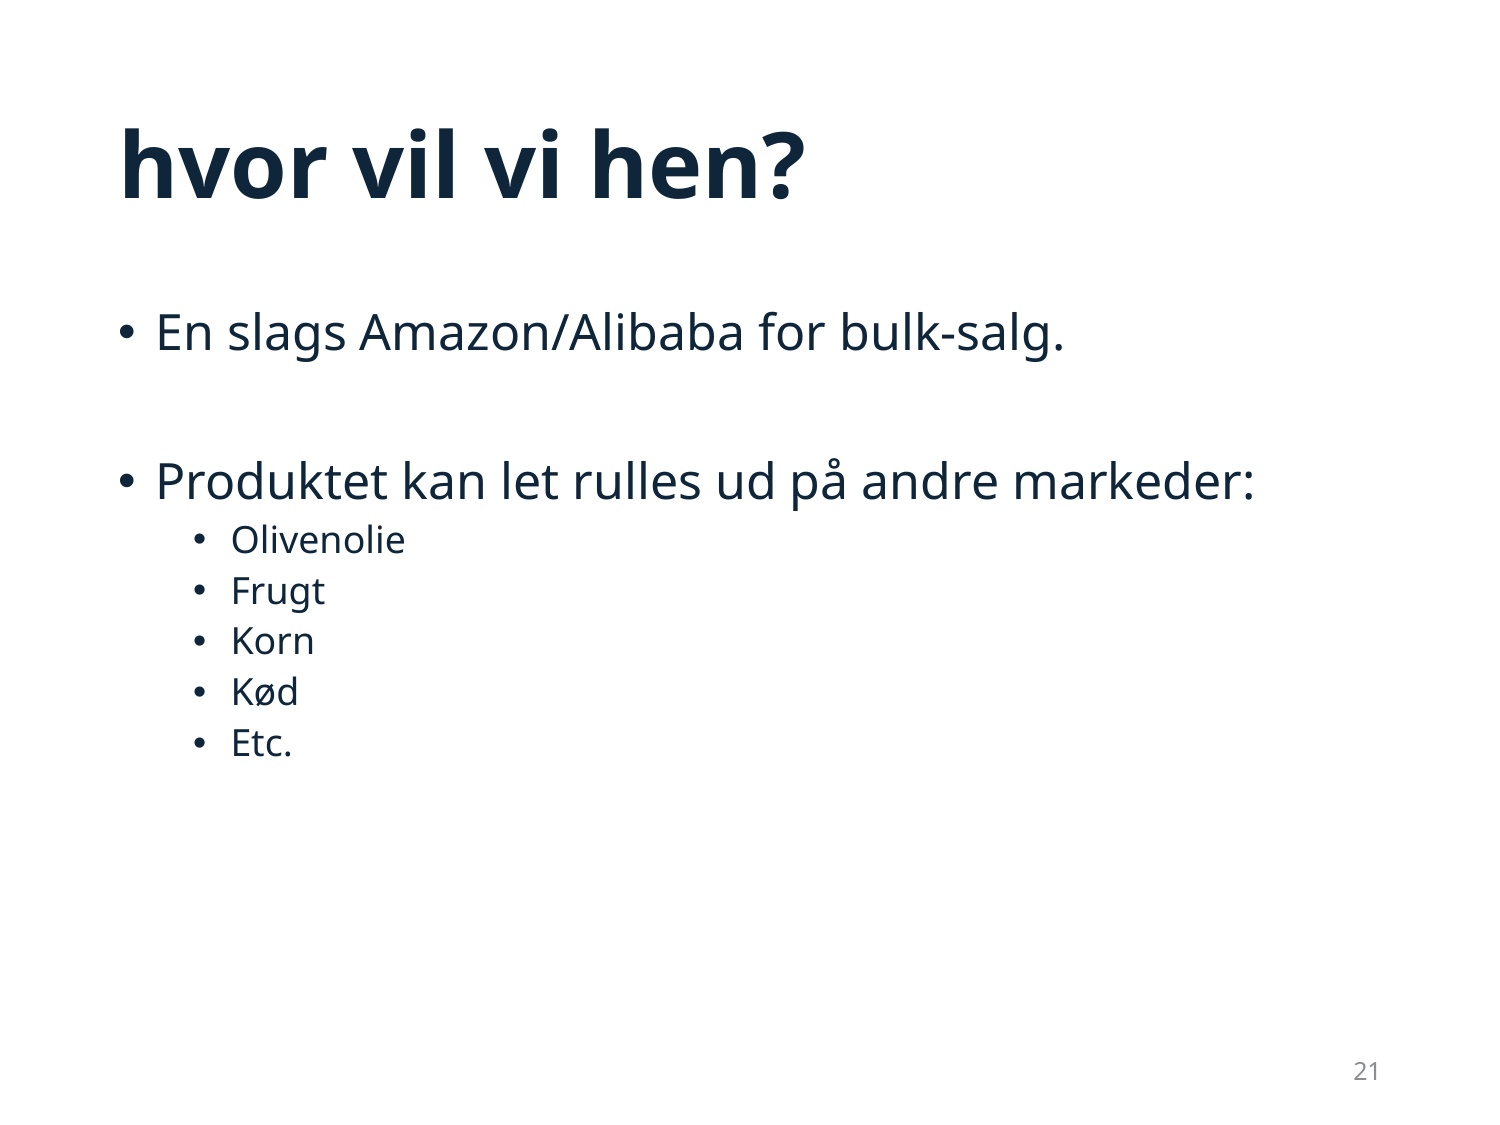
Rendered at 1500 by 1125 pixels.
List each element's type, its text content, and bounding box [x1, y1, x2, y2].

slide_number 21 [1059, 1042, 1397, 1103]
title hvor vil vi hen? [103, 59, 1397, 278]
list En slags Amazon/Alibaba for bulk-salg. Produktet kan let rulles ud på andre markeder: Olivenolie Frugt Korn Kød Etc. [103, 299, 1397, 1014]
